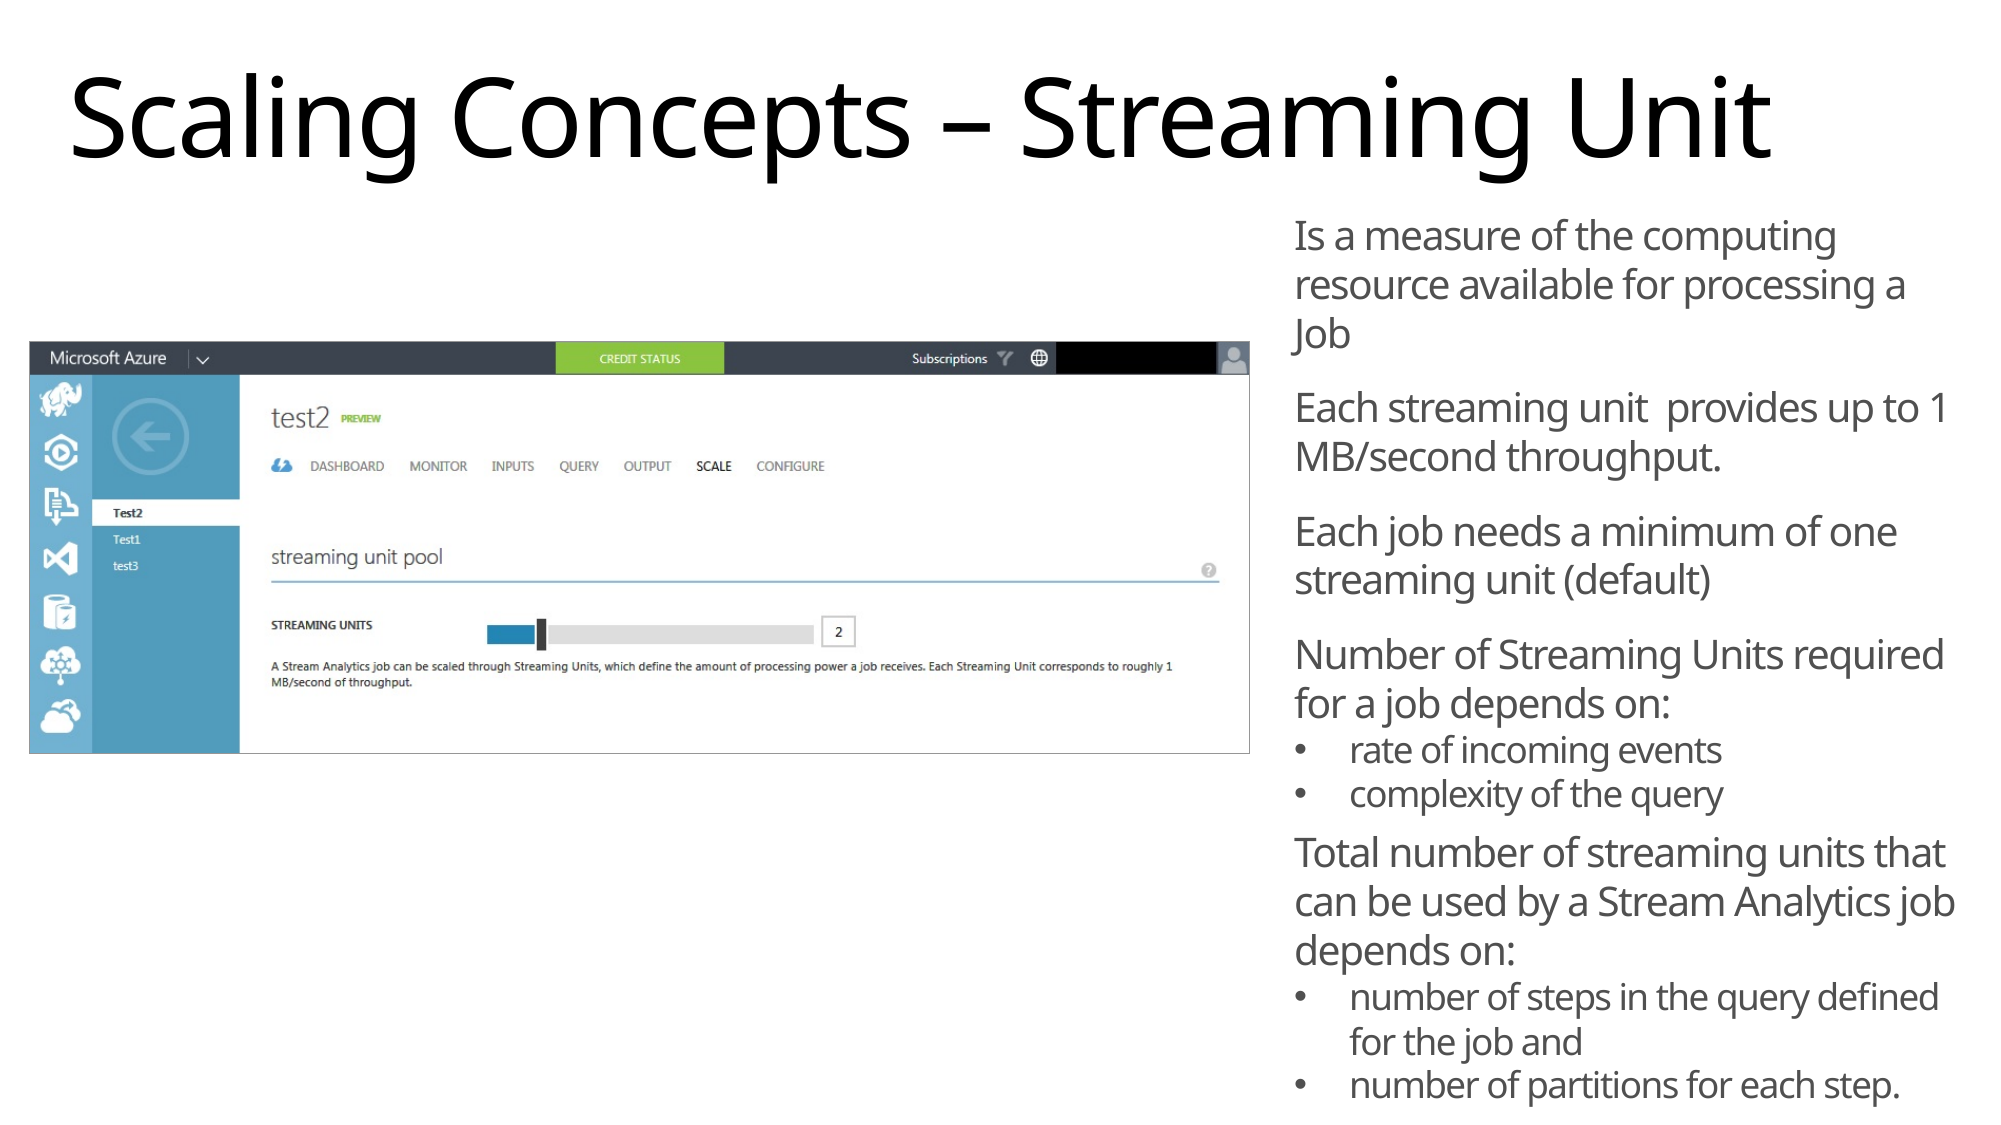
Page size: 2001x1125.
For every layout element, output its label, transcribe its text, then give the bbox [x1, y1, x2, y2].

text_box Is a measure of the computing resource available for processing a Job Each streaming unit provides up to 1 MB/second throughput. Each job needs a minimum of one streaming unit (default) Number of Streaming Units required for a job depends on: rate of incoming events complexity of the query Total number of streaming units that can be used by a Stream Analytics job depends on: number of steps in the query defined for the job and number of partitions for each step. [1294, 209, 1956, 1107]
title Scaling Concepts – Streaming Unit [44, 47, 1957, 196]
picture [29, 341, 1251, 754]
